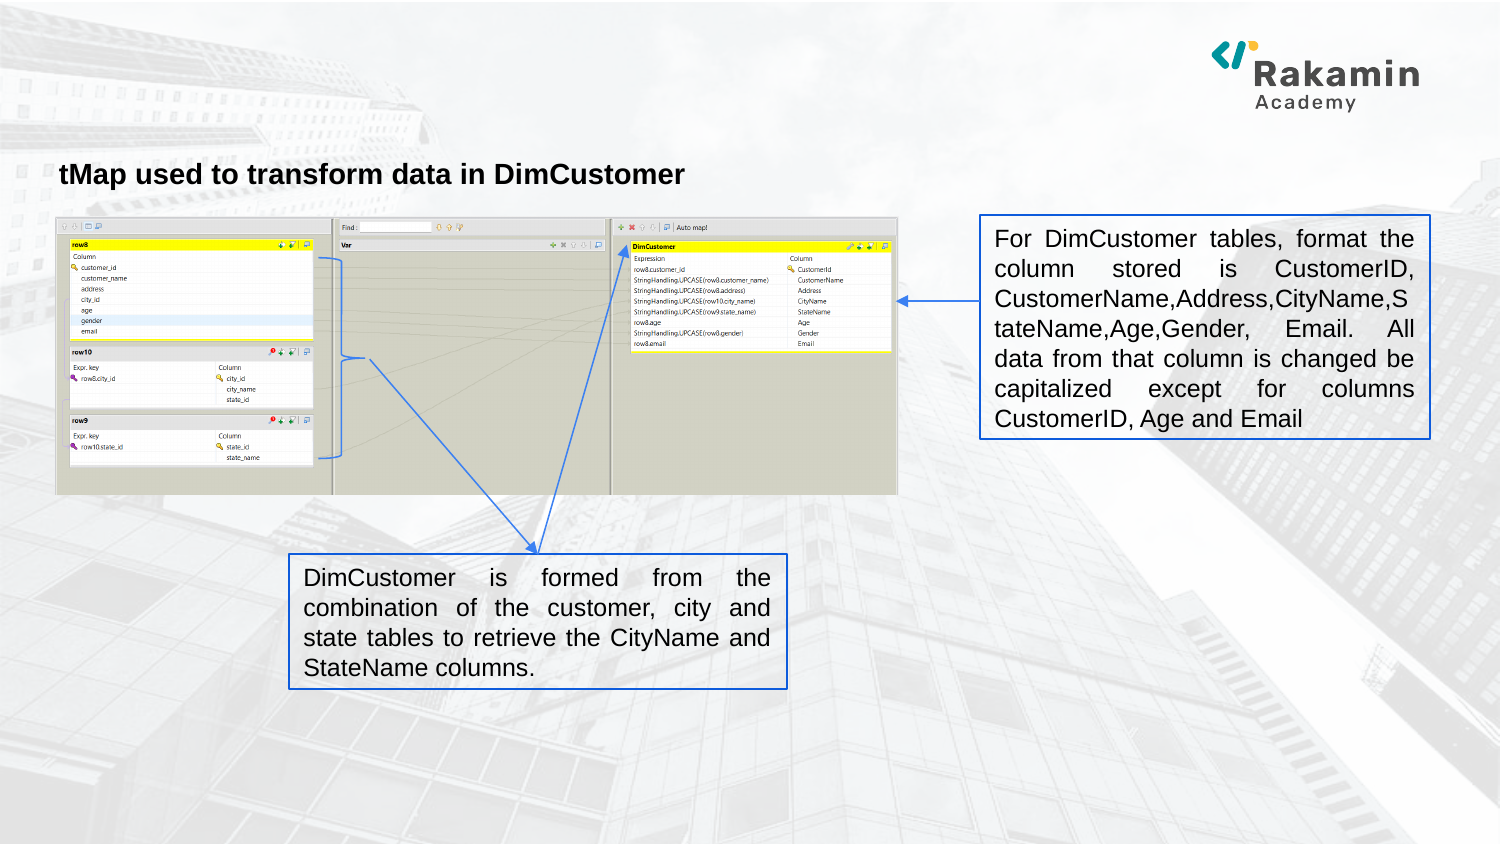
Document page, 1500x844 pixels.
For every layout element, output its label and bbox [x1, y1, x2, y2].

text_box [537, 244, 628, 555]
picture [0, 1, 1500, 844]
text_box [369, 358, 539, 555]
